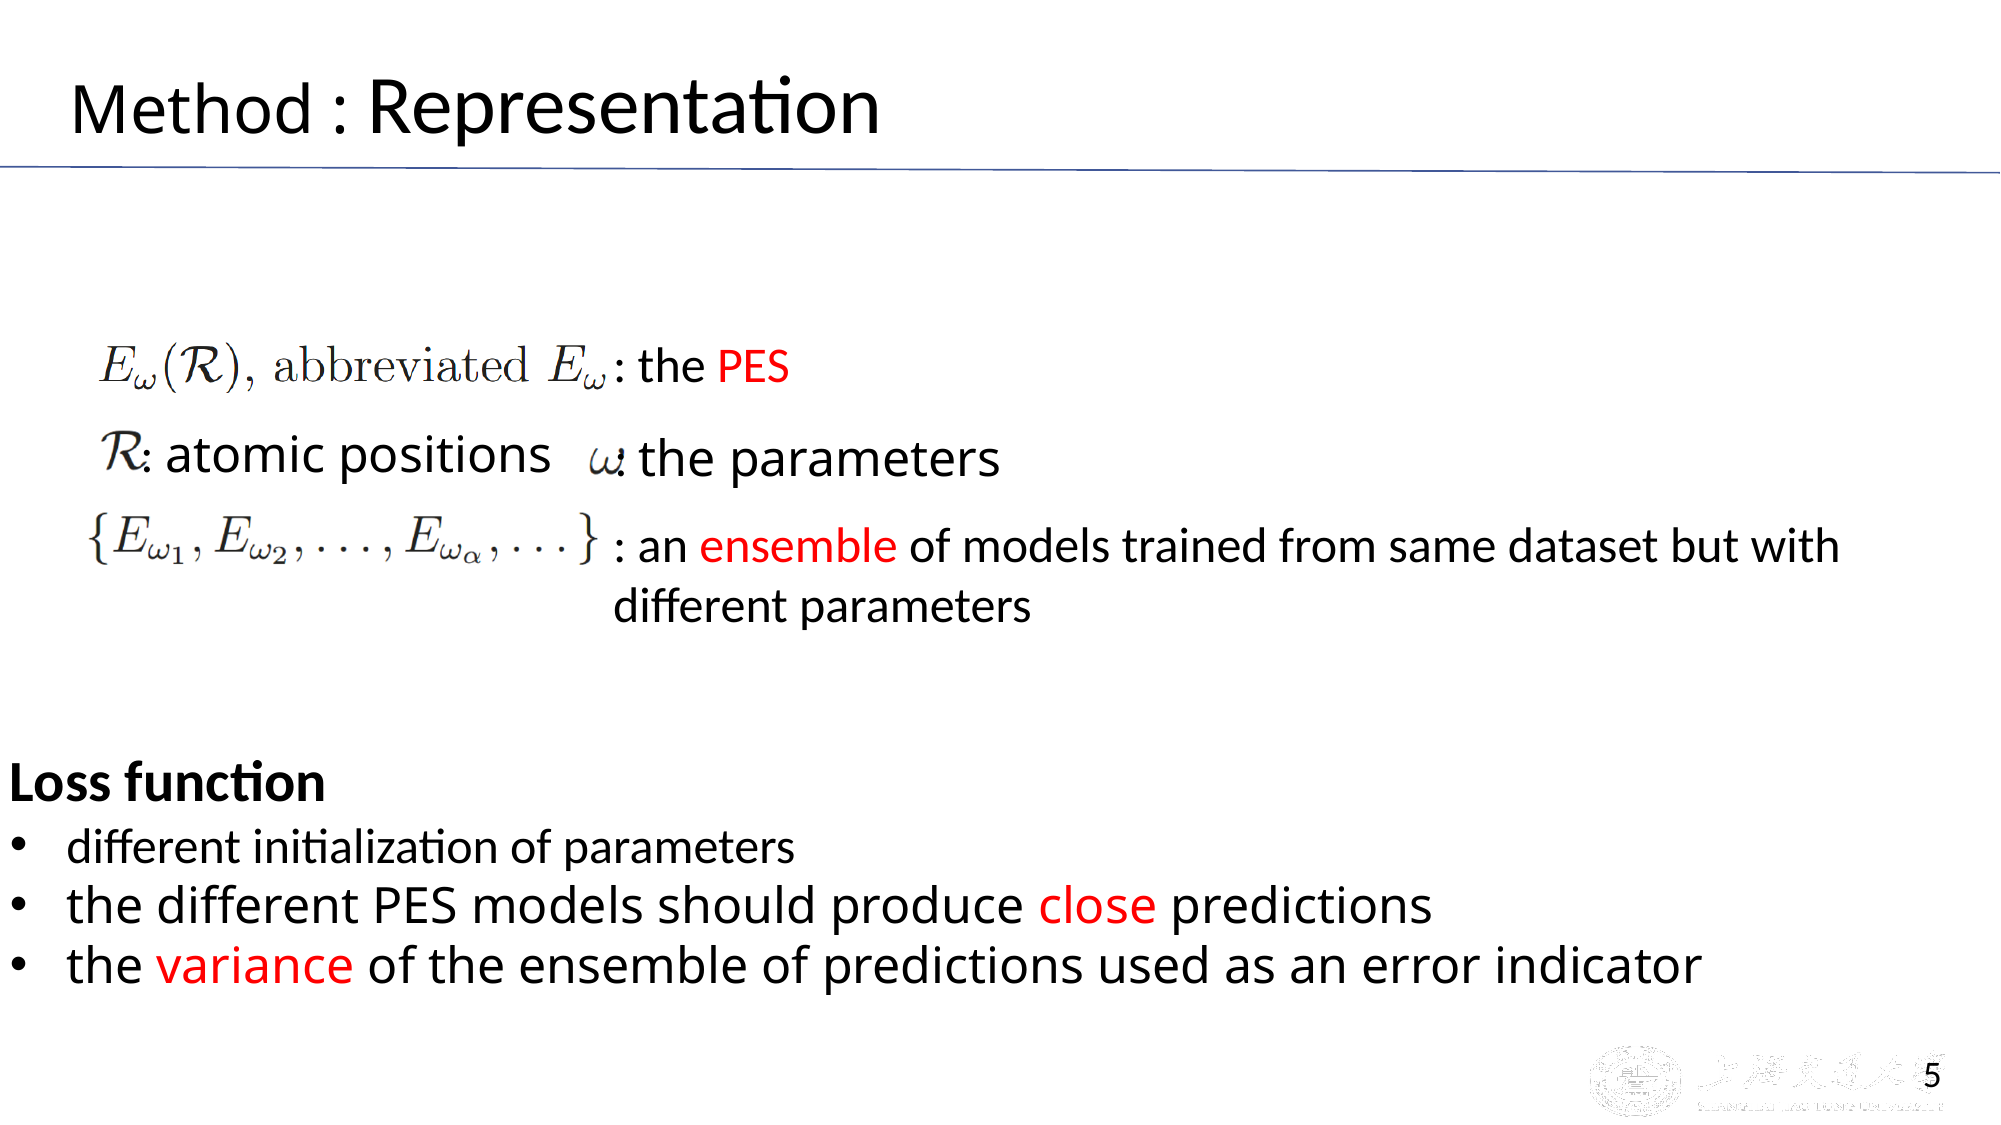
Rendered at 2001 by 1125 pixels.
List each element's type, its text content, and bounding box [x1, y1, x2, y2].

text_box : the PES : an ensemble of models trained from same dataset but with different parameters [598, 325, 2000, 701]
text_box Method : Representation [55, 42, 1497, 161]
text_box : atomic positions [125, 415, 581, 490]
picture [588, 434, 633, 487]
picture [73, 500, 606, 581]
text_box : the parameters [599, 419, 1017, 495]
picture [538, 332, 612, 395]
slide_number 5 [1490, 1042, 1957, 1103]
text_box Loss function different initialization of parameters the different PES models should produce close predictions the variance of the ensemble of predictions used as an error indicator [0, 735, 1732, 1001]
picture [1588, 1103, 1945, 1117]
picture [100, 419, 152, 475]
picture [89, 334, 532, 394]
